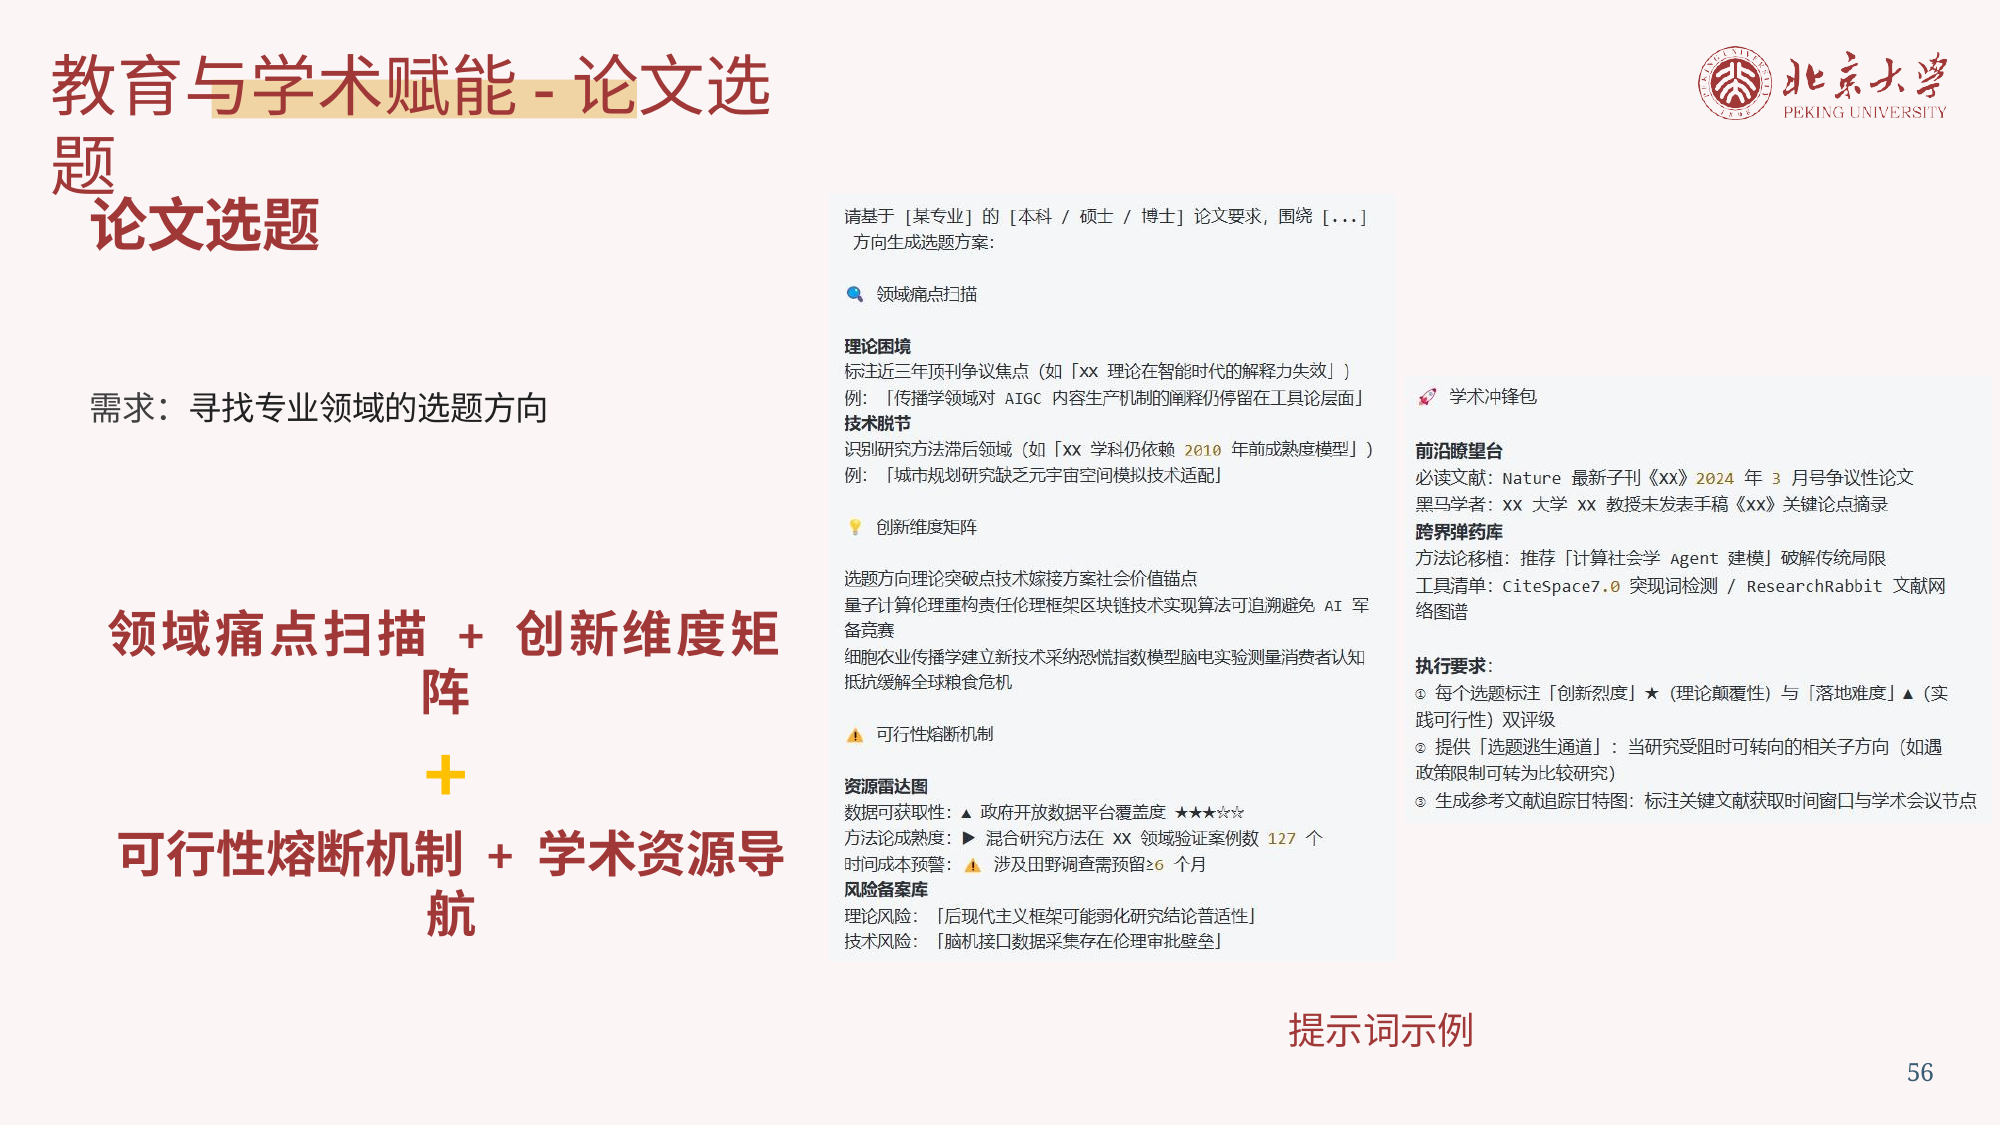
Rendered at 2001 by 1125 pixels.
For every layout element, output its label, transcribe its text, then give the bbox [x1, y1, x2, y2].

picture [1405, 376, 1992, 824]
title 教育与学术赋能-论文选题 [48, 41, 812, 232]
picture [1783, 51, 1947, 118]
text_box 提示词示例 [1286, 1005, 1479, 1053]
text_box 论文选题 [87, 186, 326, 259]
picture [1698, 46, 1772, 120]
text_box 需求：寻找专业领域的选题方向 [87, 385, 559, 428]
slide_number 56 [1900, 1057, 1941, 1125]
picture [828, 193, 1396, 962]
text_box 领域痛点扫描 + 创新维度矩阵 + 可行性熔断机制 + 学术资源导航 [87, 601, 804, 943]
